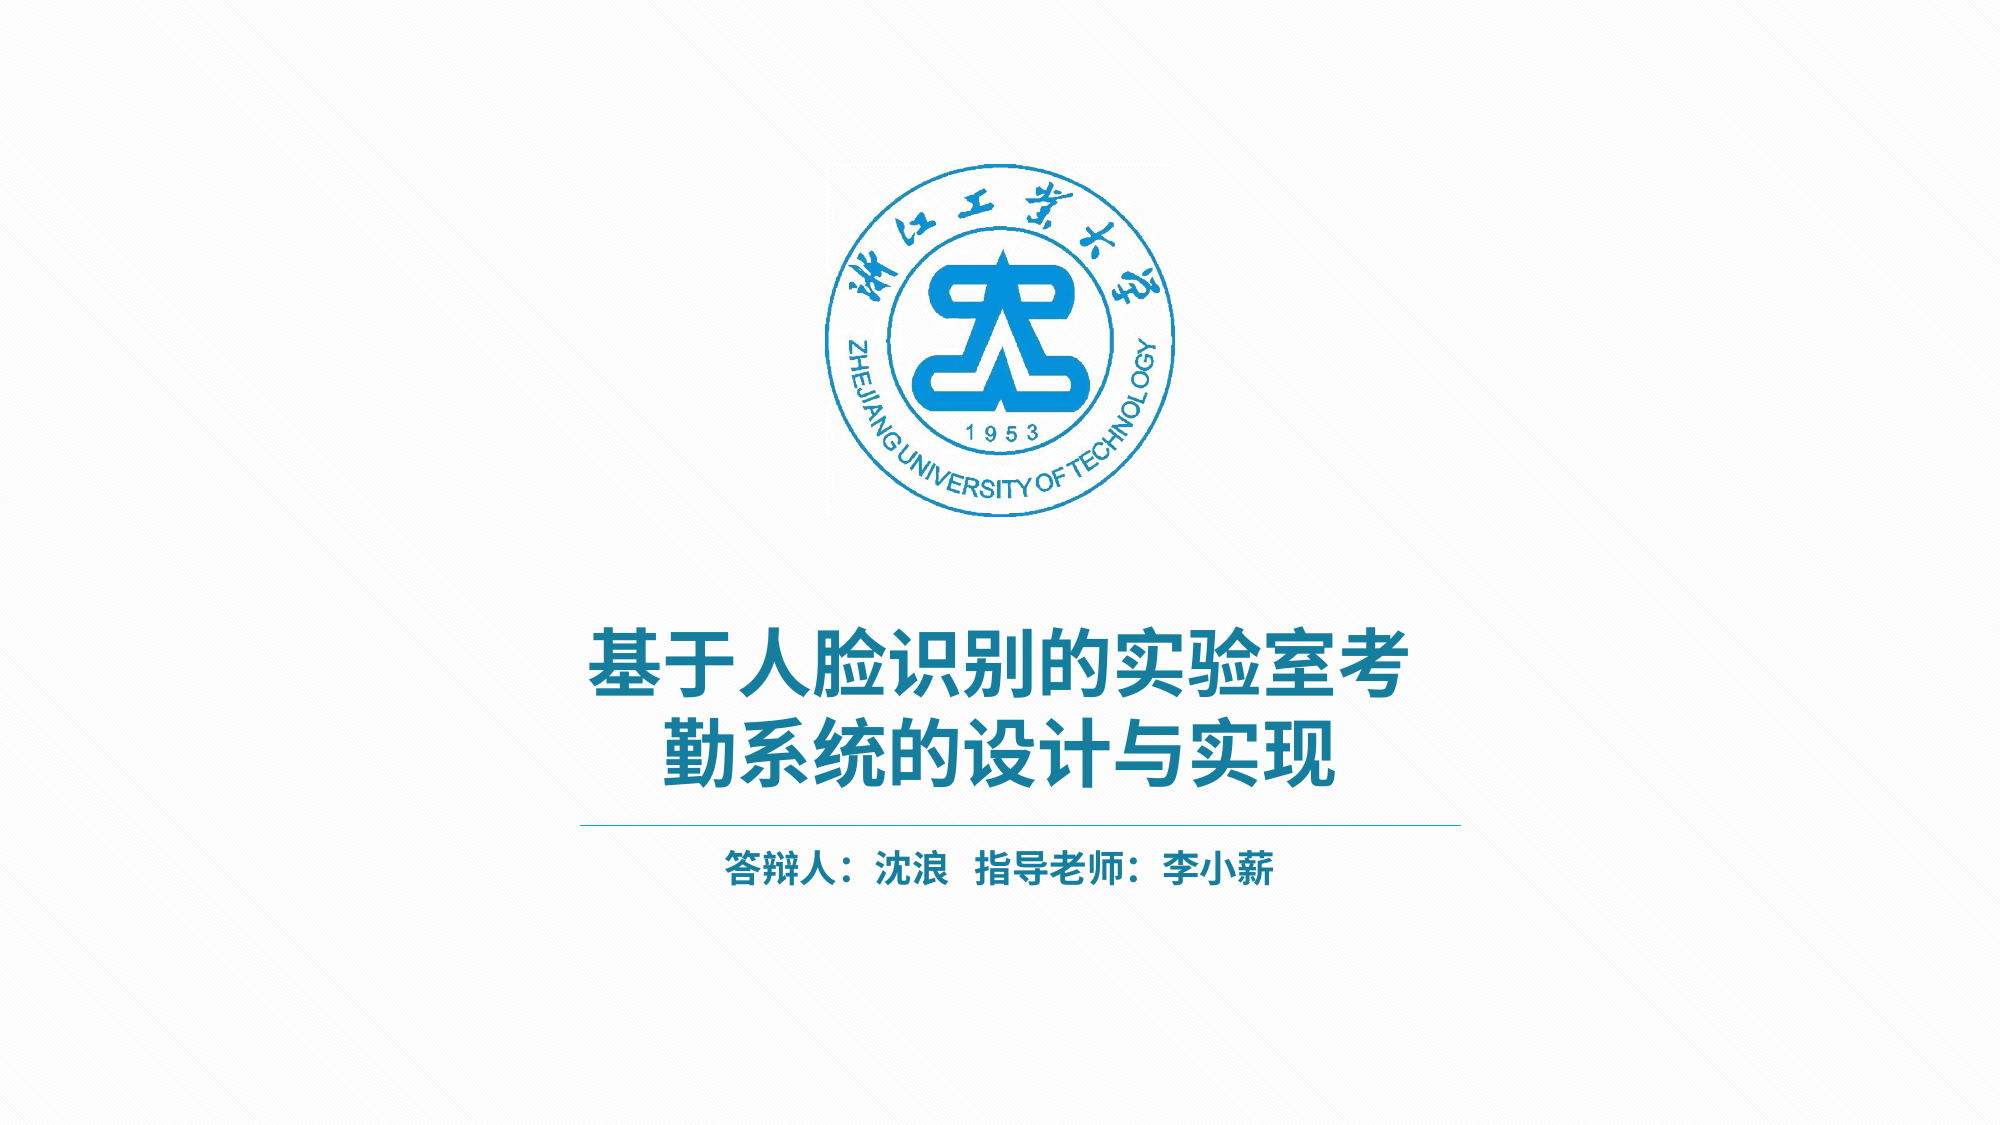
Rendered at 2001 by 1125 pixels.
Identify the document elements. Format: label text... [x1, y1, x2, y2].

text_box 基于人脸识别的实验室考勤系统的设计与实现 [543, 608, 1457, 804]
picture [825, 164, 1175, 517]
text_box 答辩人：沈浪 指导老师：李小薪 [709, 837, 1291, 898]
